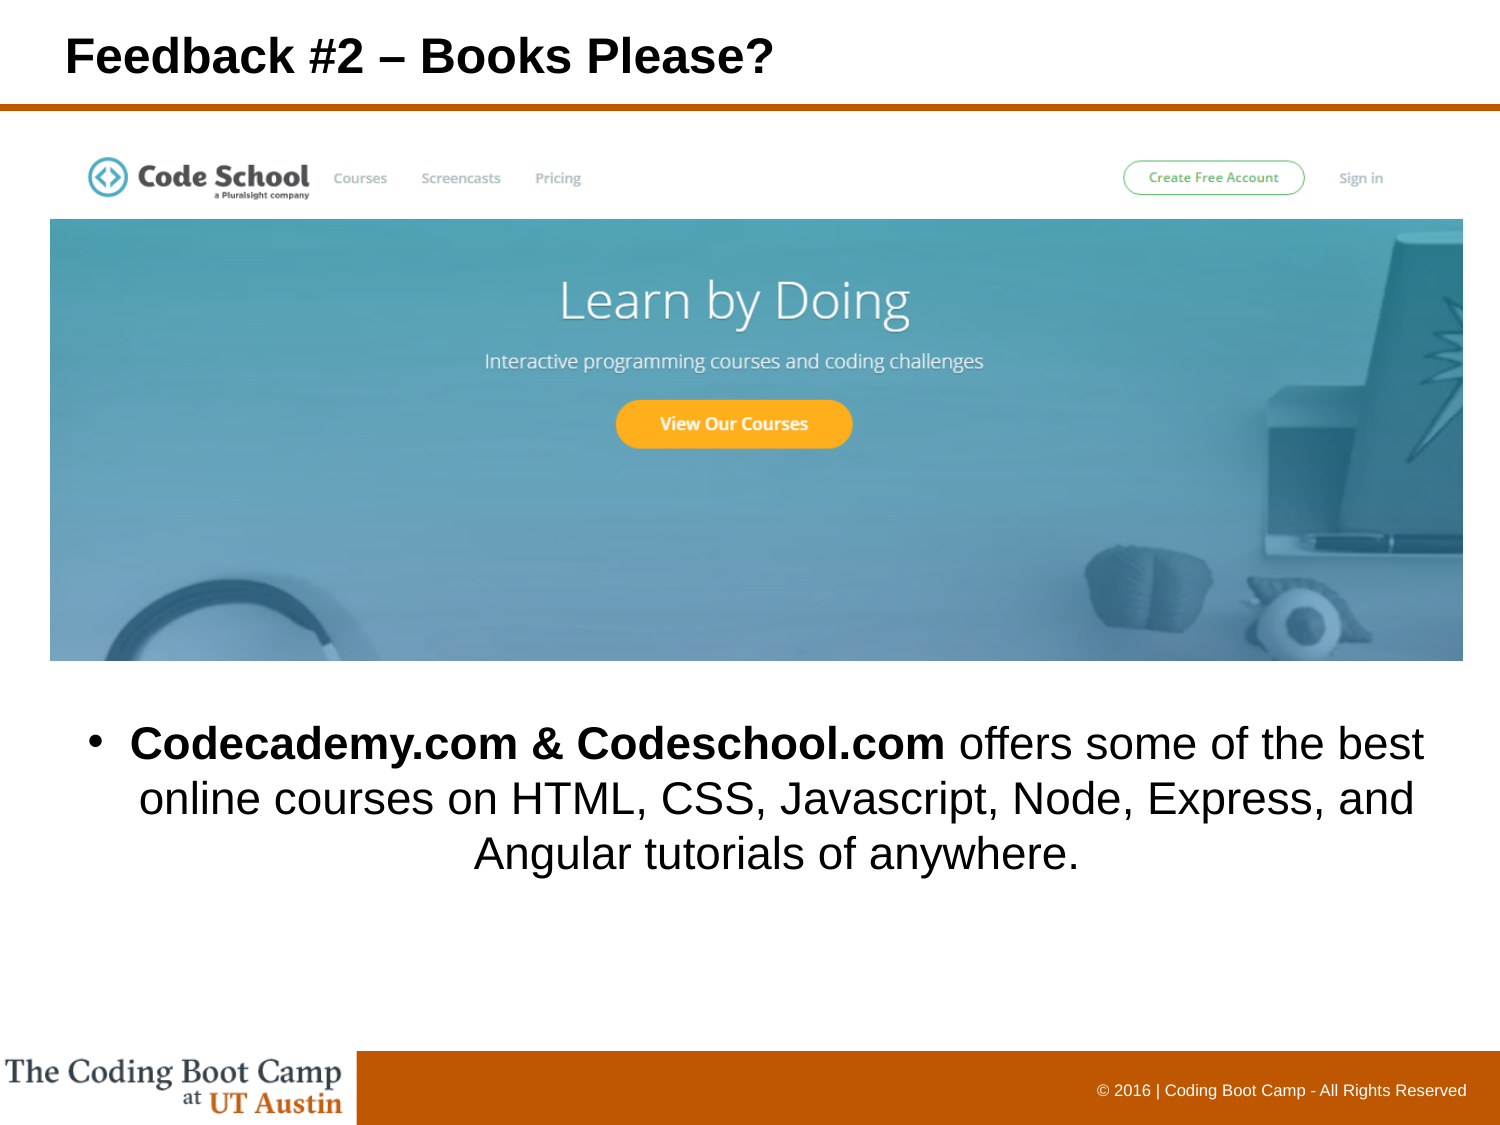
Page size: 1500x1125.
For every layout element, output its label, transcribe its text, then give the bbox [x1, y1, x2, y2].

text_box Codecademy.com & Codeschool.com offers some of the best online courses on HTML, CSS, Javascript, Node, Express, and Angular tutorials of anywhere. [49, 698, 1463, 924]
picture [49, 141, 1463, 661]
text_box Feedback #2 – Books Please? [50, 16, 1150, 91]
picture [0, 1050, 357, 1125]
